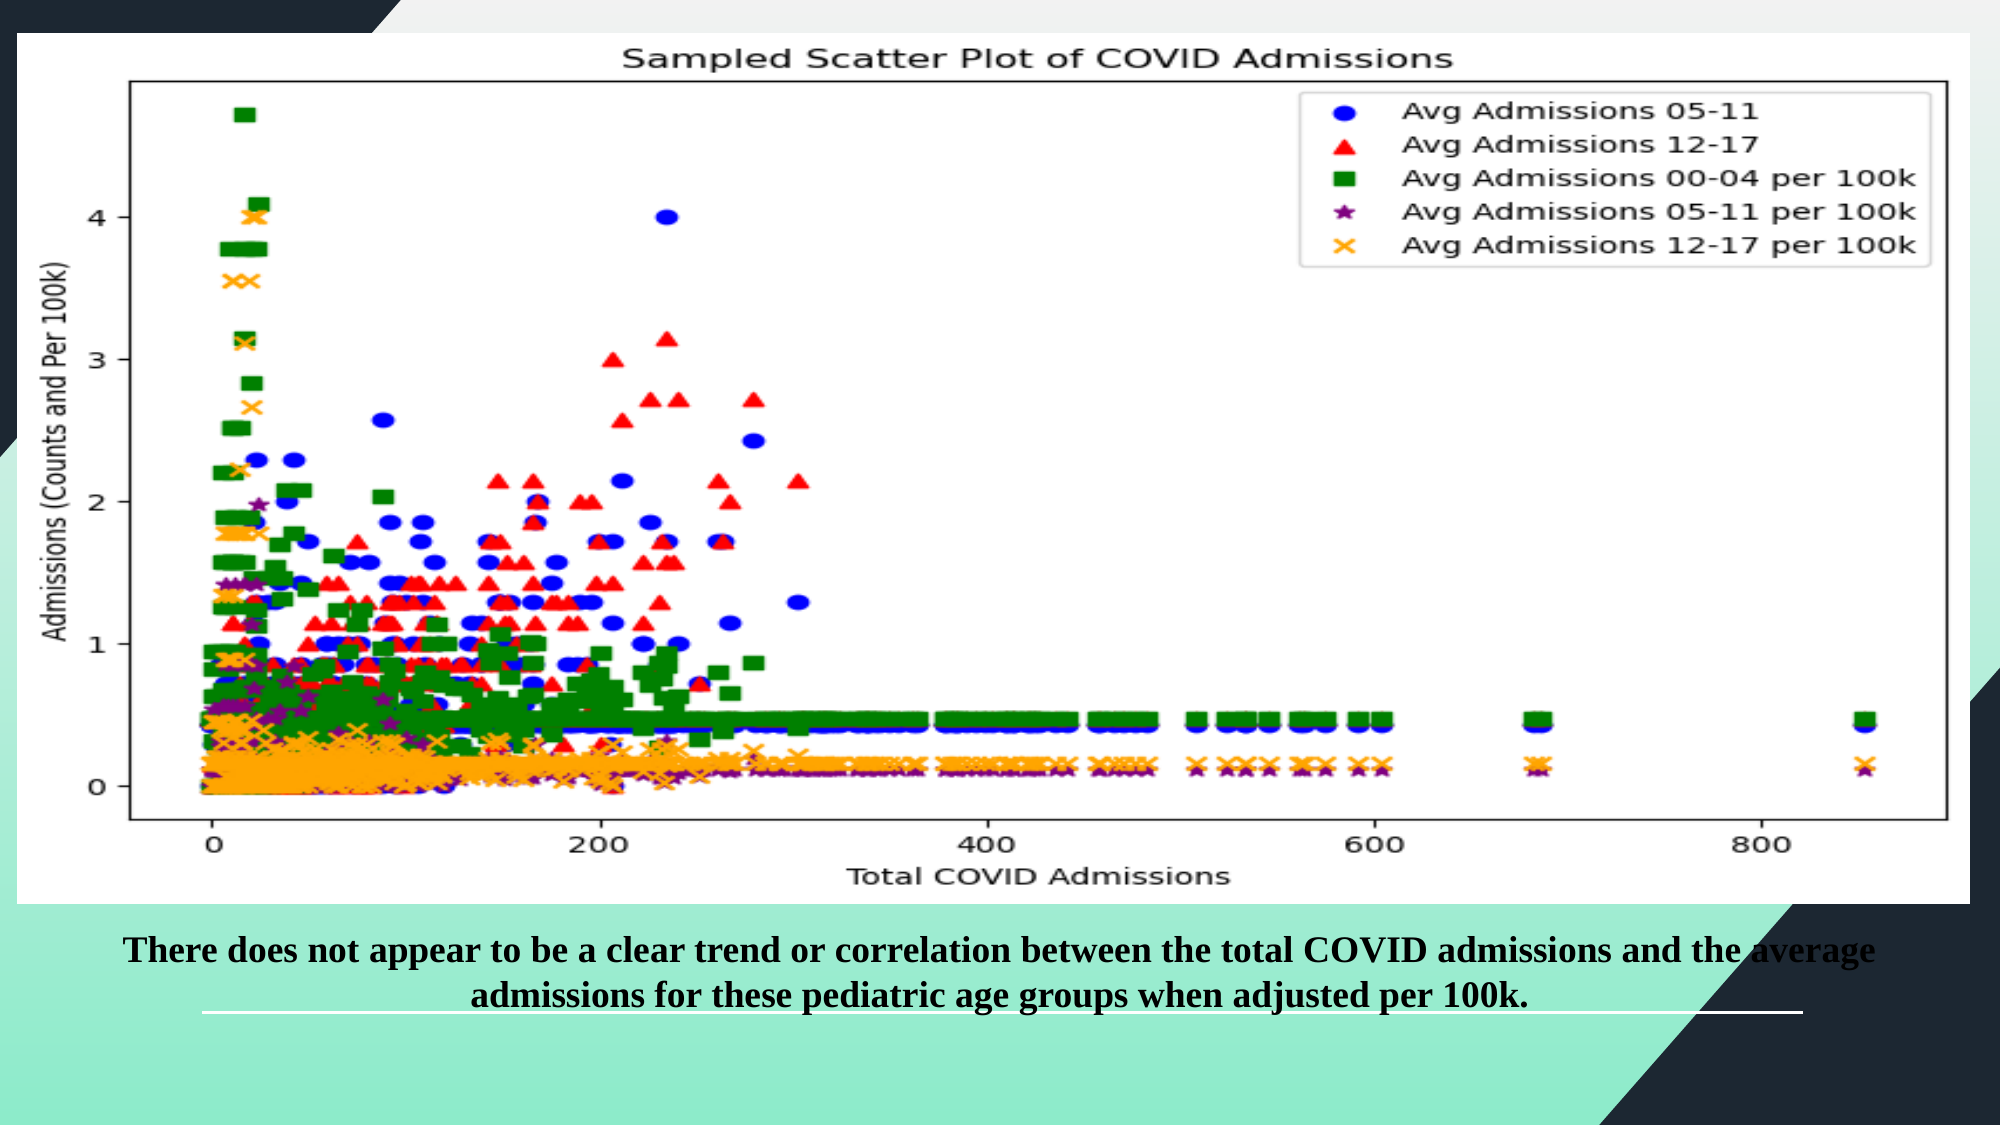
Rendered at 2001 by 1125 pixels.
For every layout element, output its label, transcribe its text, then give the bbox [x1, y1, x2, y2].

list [17, 33, 1971, 904]
text_box There does not appear to be a clear trend or correlation between the total COVID admissions and the average admissions for these pediatric age groups when adjusted per 100k. [23, 917, 1977, 1023]
